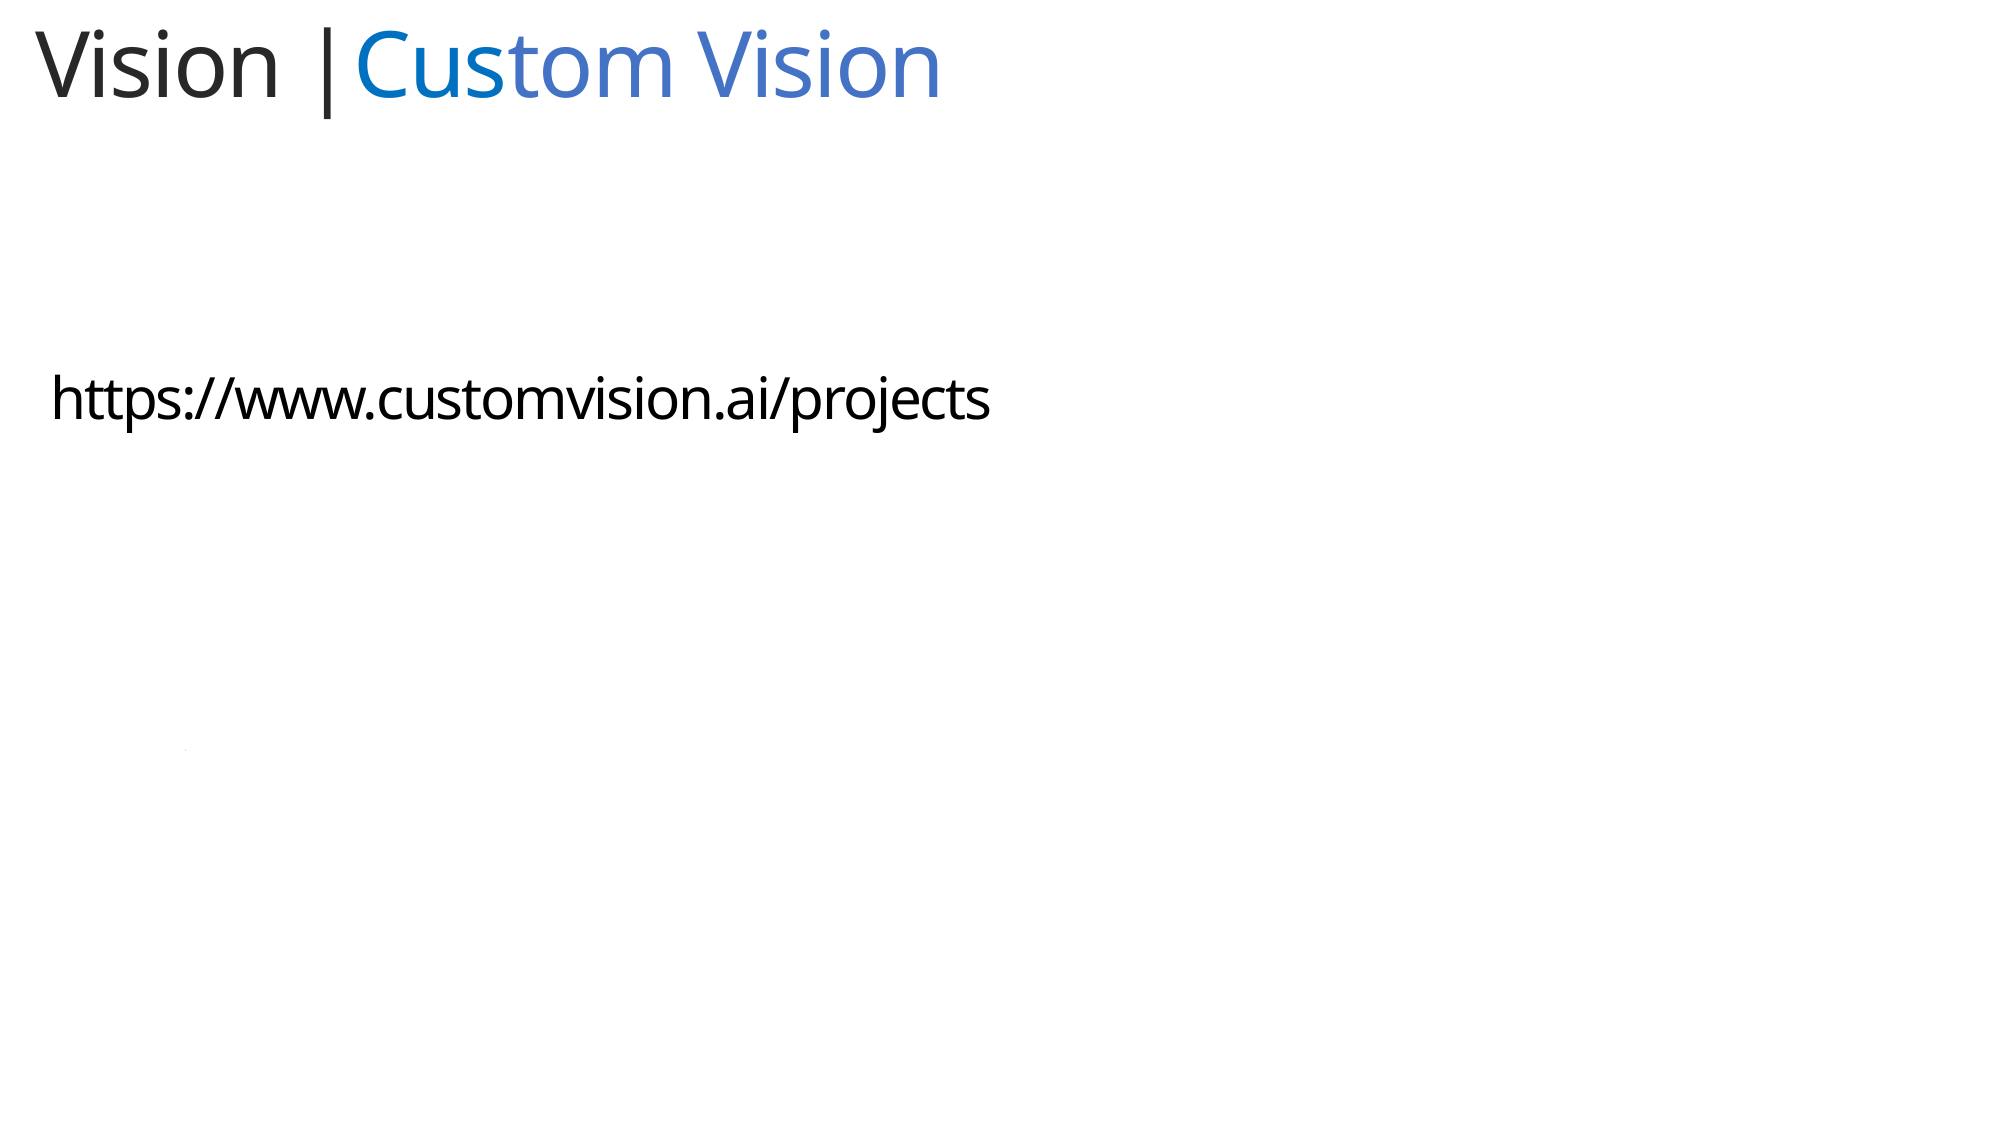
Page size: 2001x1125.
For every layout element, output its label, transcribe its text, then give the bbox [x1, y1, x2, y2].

text_box Vision |Custom Vision https://www.customvision.ai/projects . [20, 11, 2000, 347]
